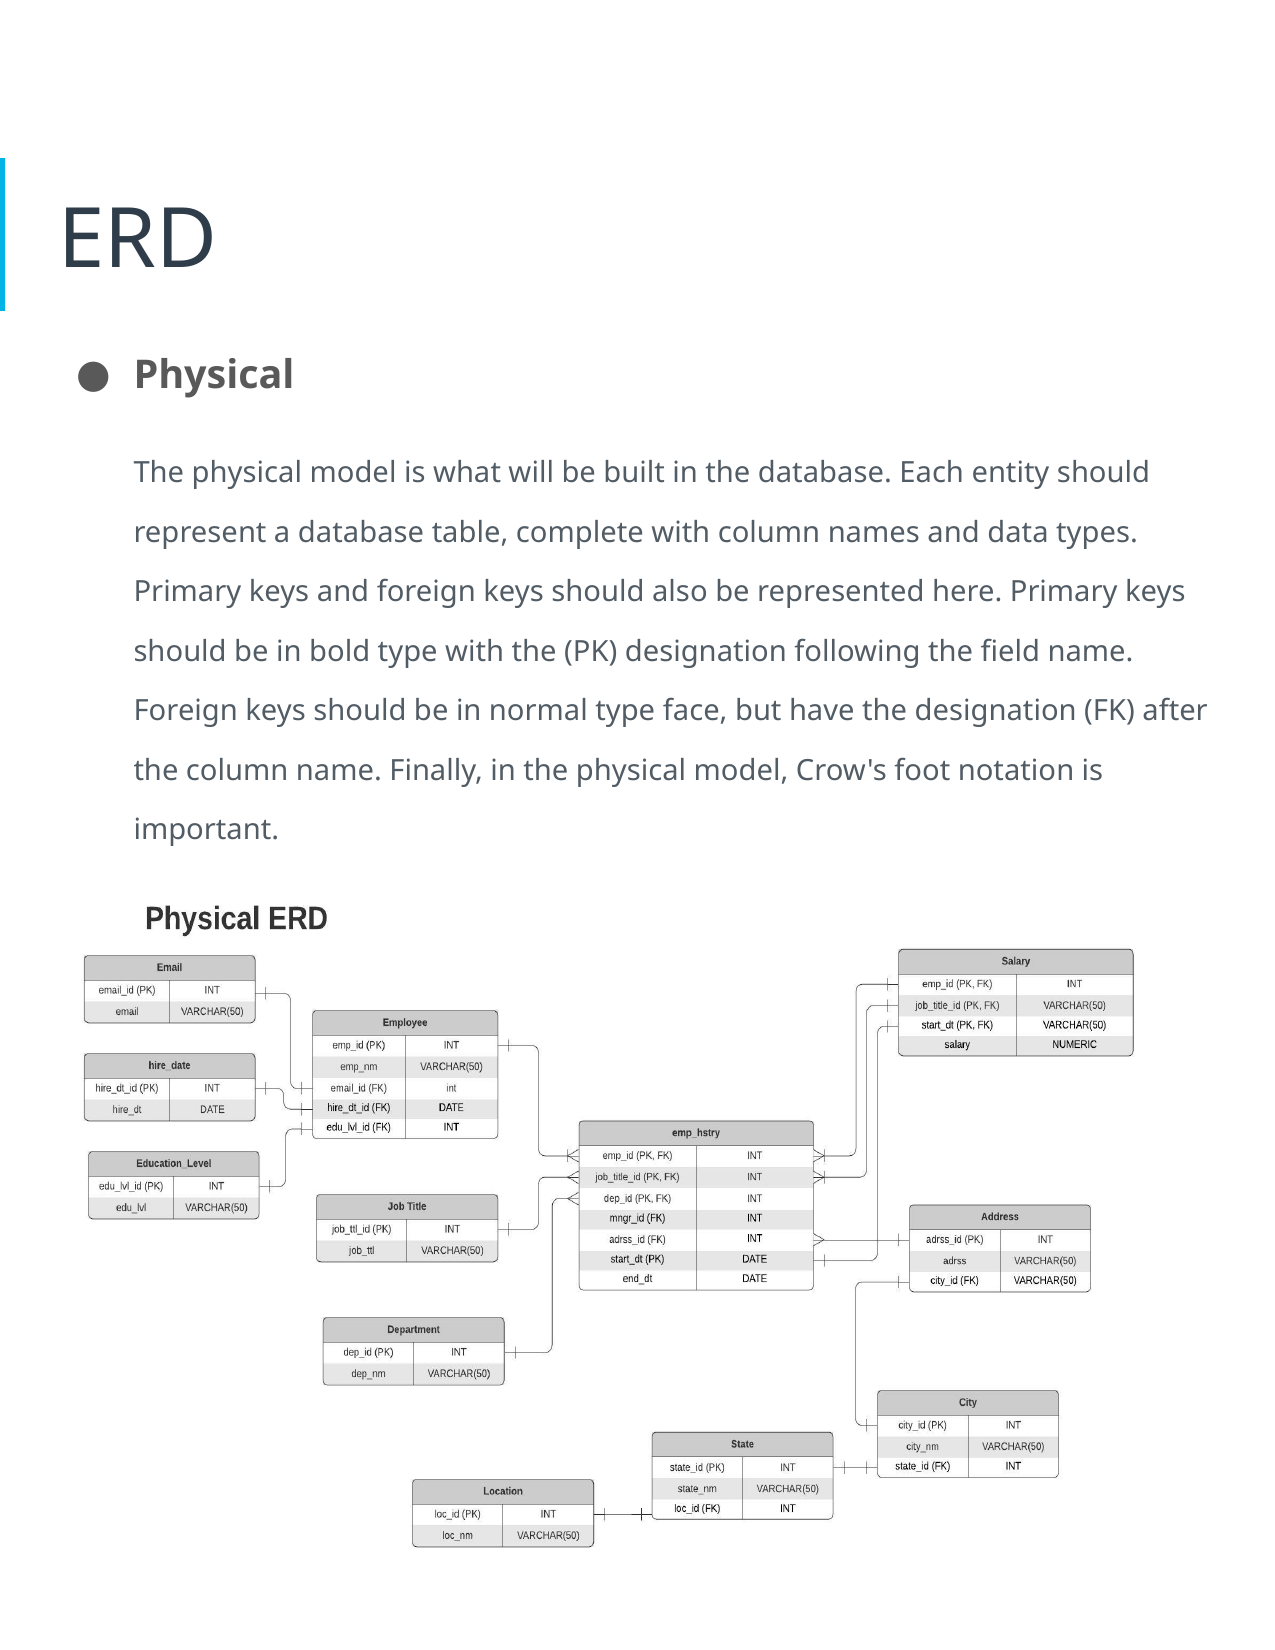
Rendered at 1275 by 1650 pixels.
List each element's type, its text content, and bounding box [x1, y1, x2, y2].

title ERD [43, 142, 1232, 326]
picture [13, 846, 1262, 1650]
list Physical The physical model is what will be built in the database. Each entity should represent a database table, complete with column names and data types. Primary keys and foreign keys should also be represented here. Primary keys should be in bold type with the (PK) designation following the field name. Foreign keys should be in normal type face, but have the designation (FK) after the column name. Finally, in the physical model, Crow's foot notation is important. [43, 326, 1232, 845]
